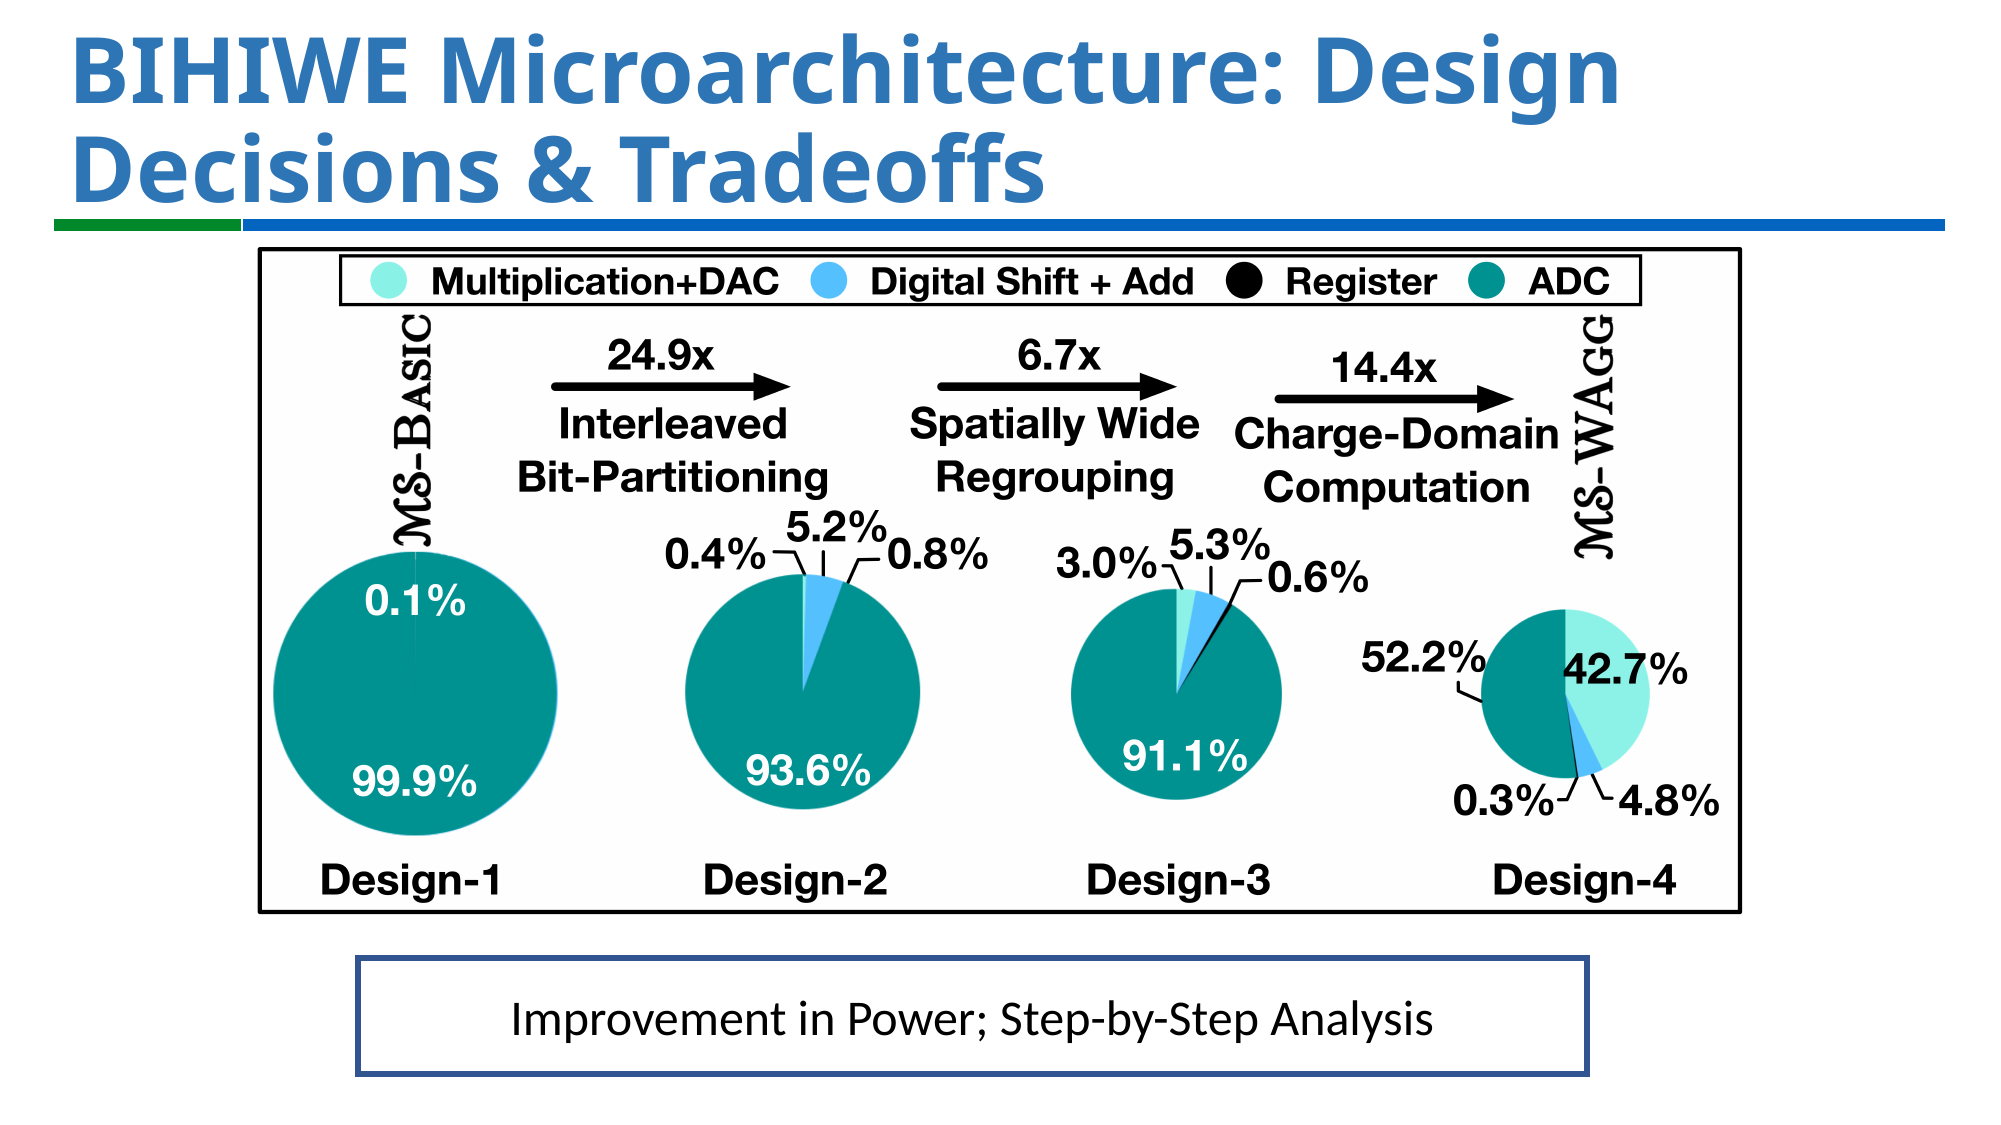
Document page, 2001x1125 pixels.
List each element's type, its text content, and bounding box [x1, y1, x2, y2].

picture [257, 246, 1743, 915]
text_box BiHiwe Microarchitecture: Design Decisions & Tradeoffs [54, 17, 1947, 235]
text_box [357, 957, 1588, 1075]
